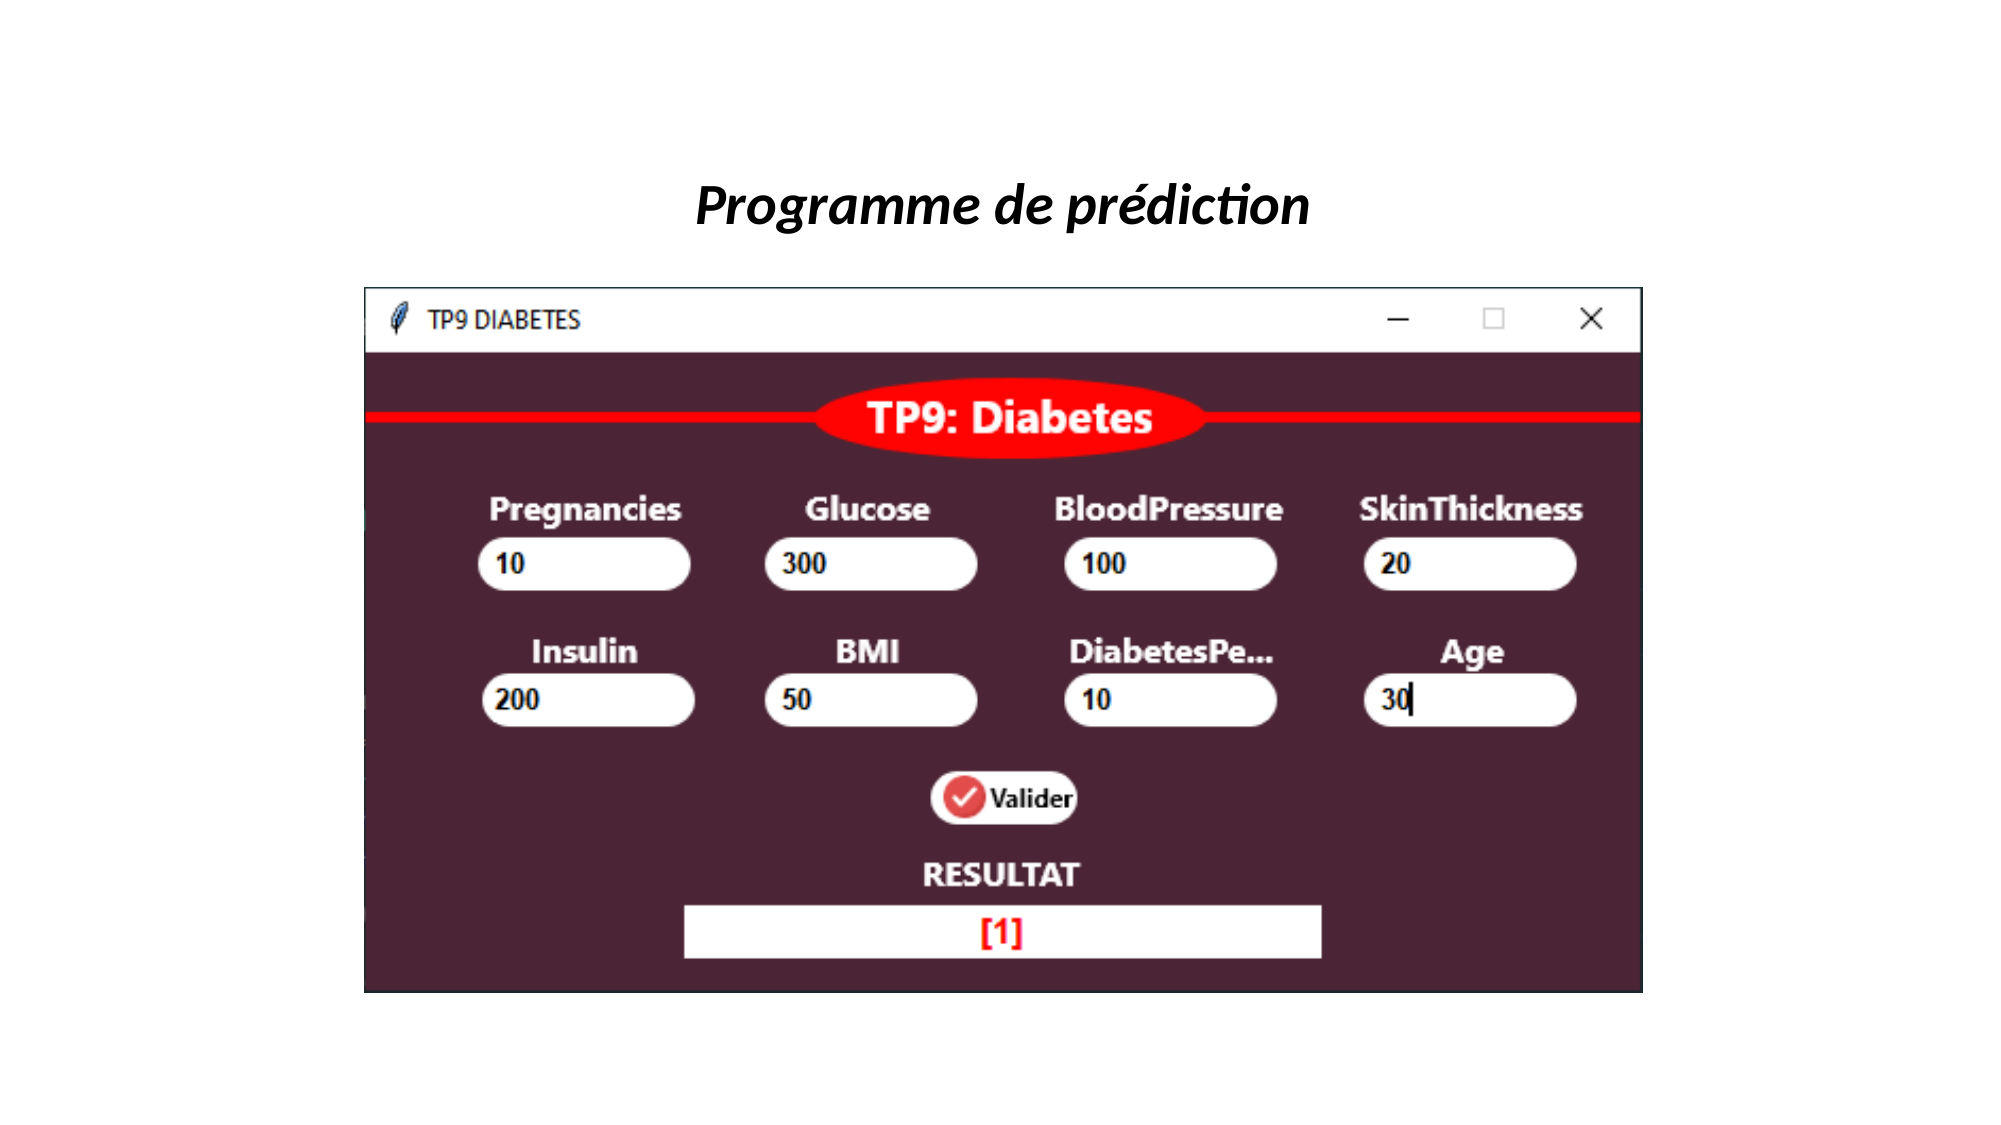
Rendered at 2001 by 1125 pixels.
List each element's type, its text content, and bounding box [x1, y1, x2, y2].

text_box Programme de prédiction [654, 158, 1352, 244]
picture [364, 287, 1643, 993]
